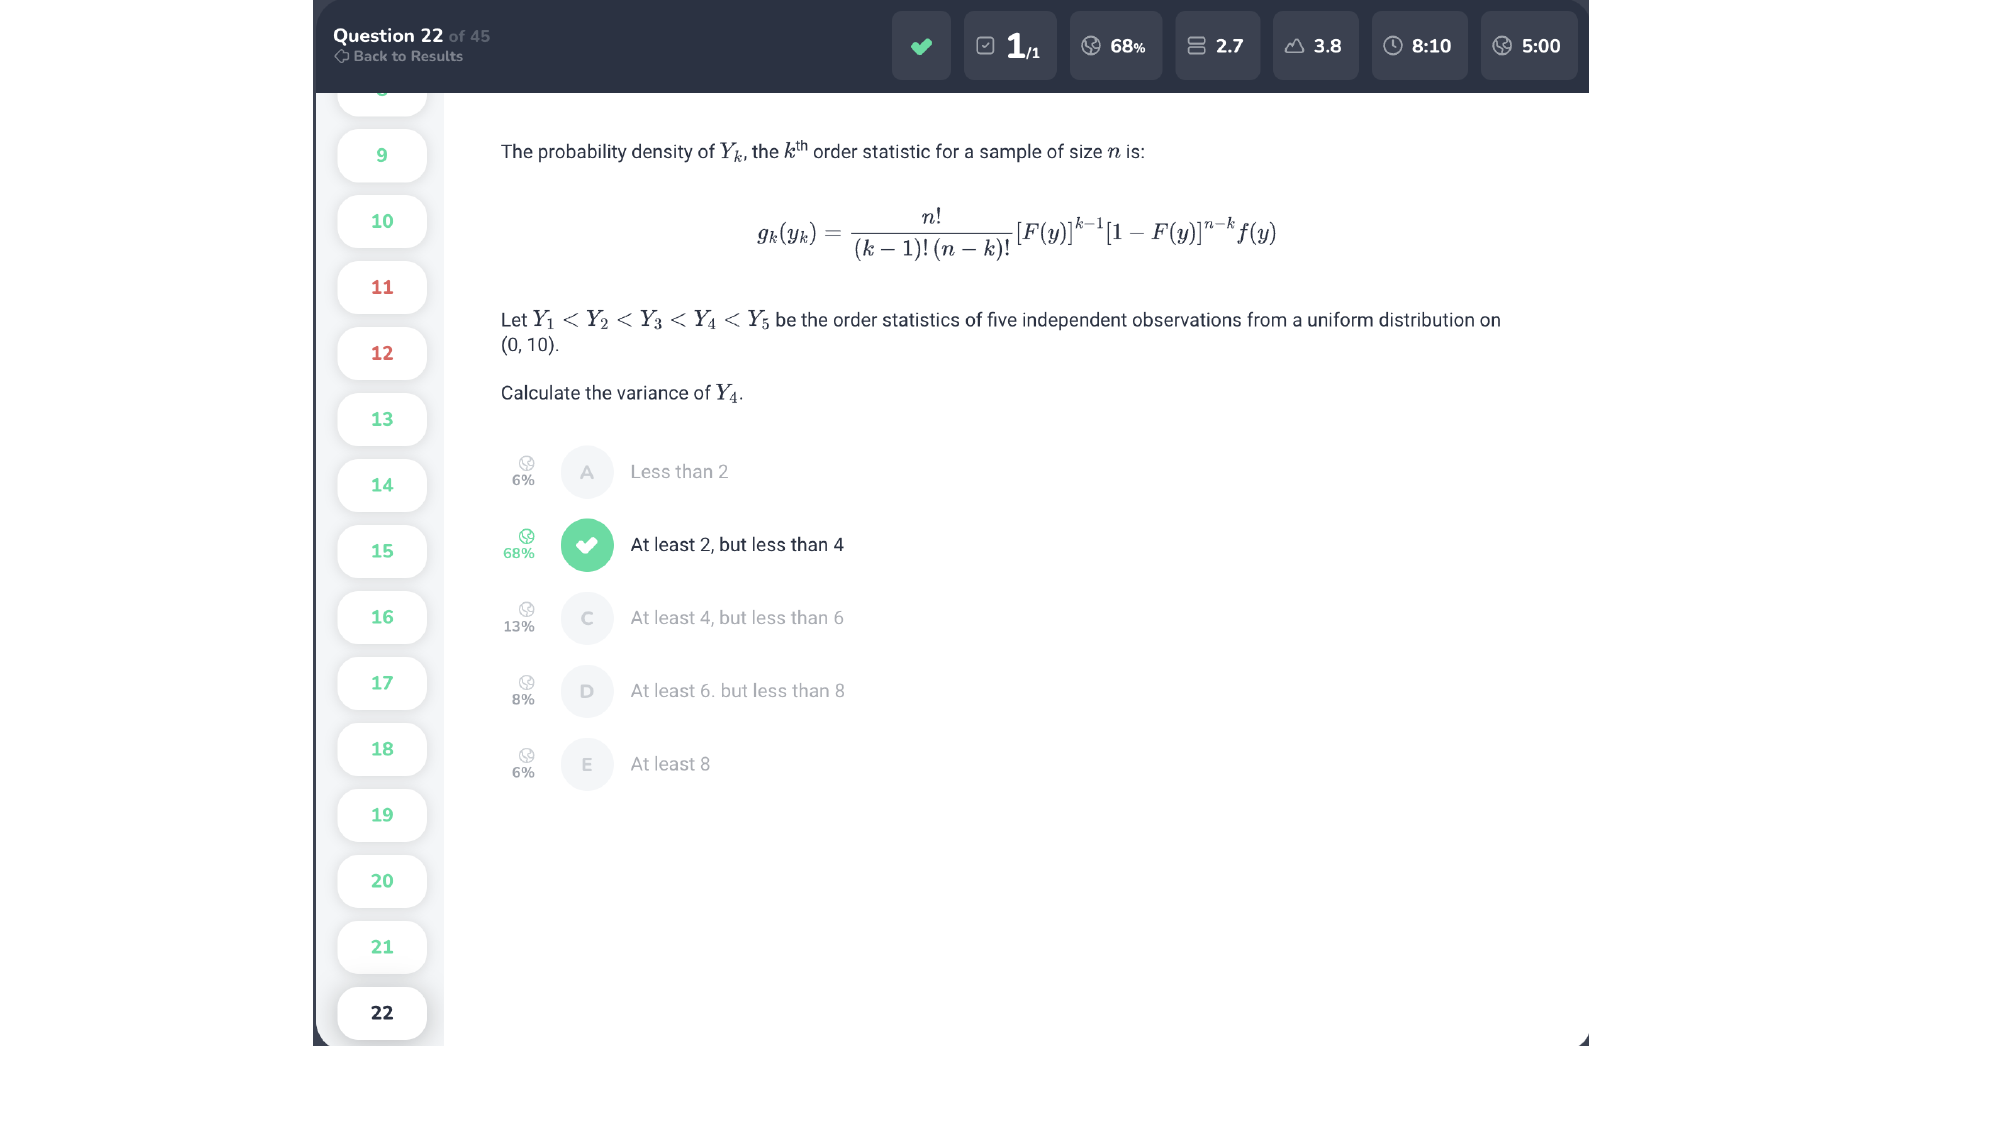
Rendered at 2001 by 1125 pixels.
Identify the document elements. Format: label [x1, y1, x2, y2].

picture [313, 0, 1590, 1046]
